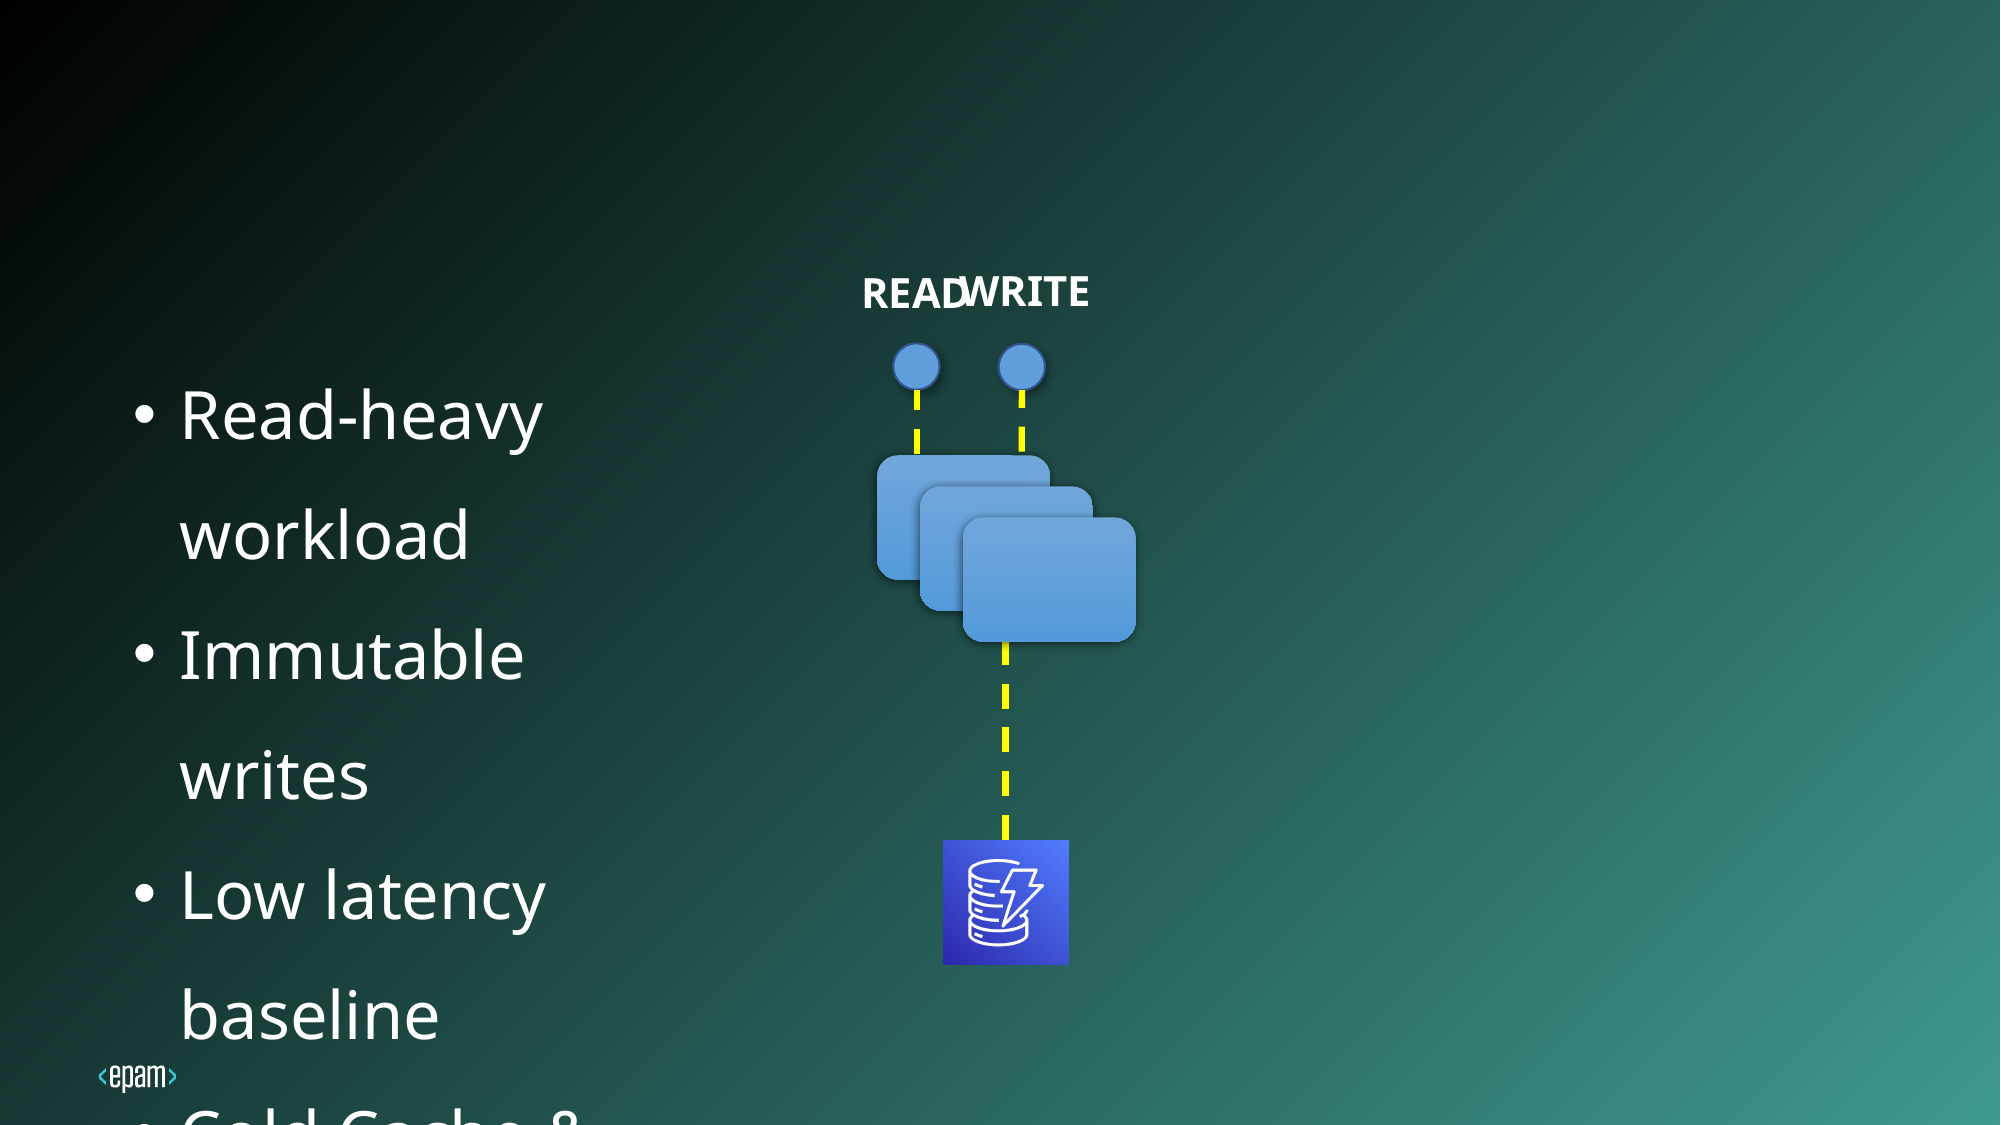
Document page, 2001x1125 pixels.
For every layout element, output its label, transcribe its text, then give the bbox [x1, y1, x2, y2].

picture [943, 840, 1069, 966]
text_box READ [782, 259, 1051, 325]
text_box [962, 517, 1136, 642]
text_box [892, 342, 941, 391]
text_box WRITE [891, 257, 1160, 323]
text_box [877, 455, 1051, 580]
text_box Read-heavy workload Immutable writes Low latency baseline Cold Cache & Distributed Cache won’t work [118, 325, 747, 1125]
text_box [919, 486, 1093, 611]
text_box [997, 342, 1047, 391]
